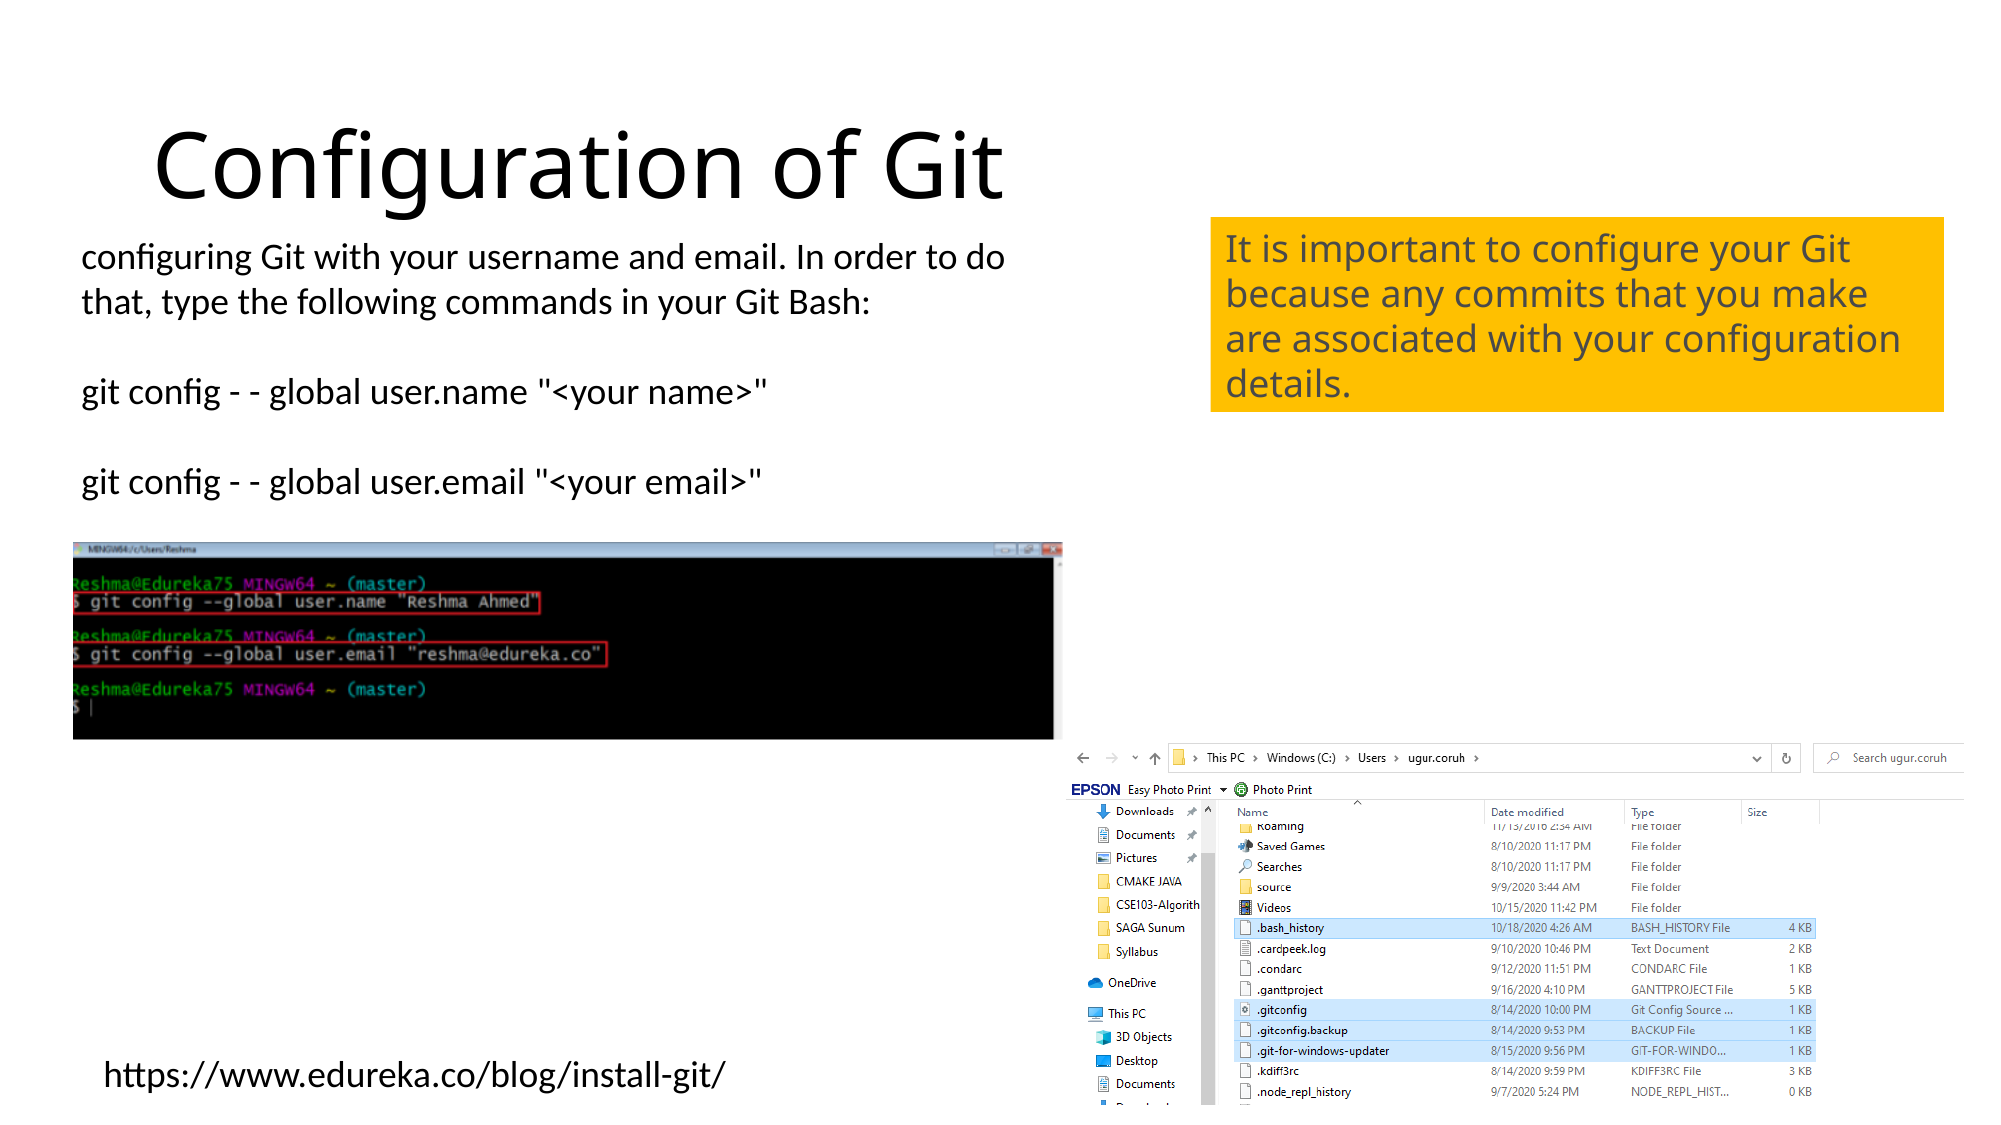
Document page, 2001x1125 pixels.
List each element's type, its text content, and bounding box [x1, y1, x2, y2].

text_box configuring Git with your username and email. In order to do that, type the following commands in your Git Bash: git config - - global user.name "<your name>" git config - - global user.email "<your email>" [66, 224, 1067, 510]
title Configuration of Git [137, 59, 1863, 278]
text_box It is important to configure your Git because any commits that you make are associated with your configuration details. [1210, 217, 1944, 412]
text_box https://www.edureka.co/blog/install-git/ [88, 1042, 742, 1103]
picture [73, 542, 1964, 1105]
